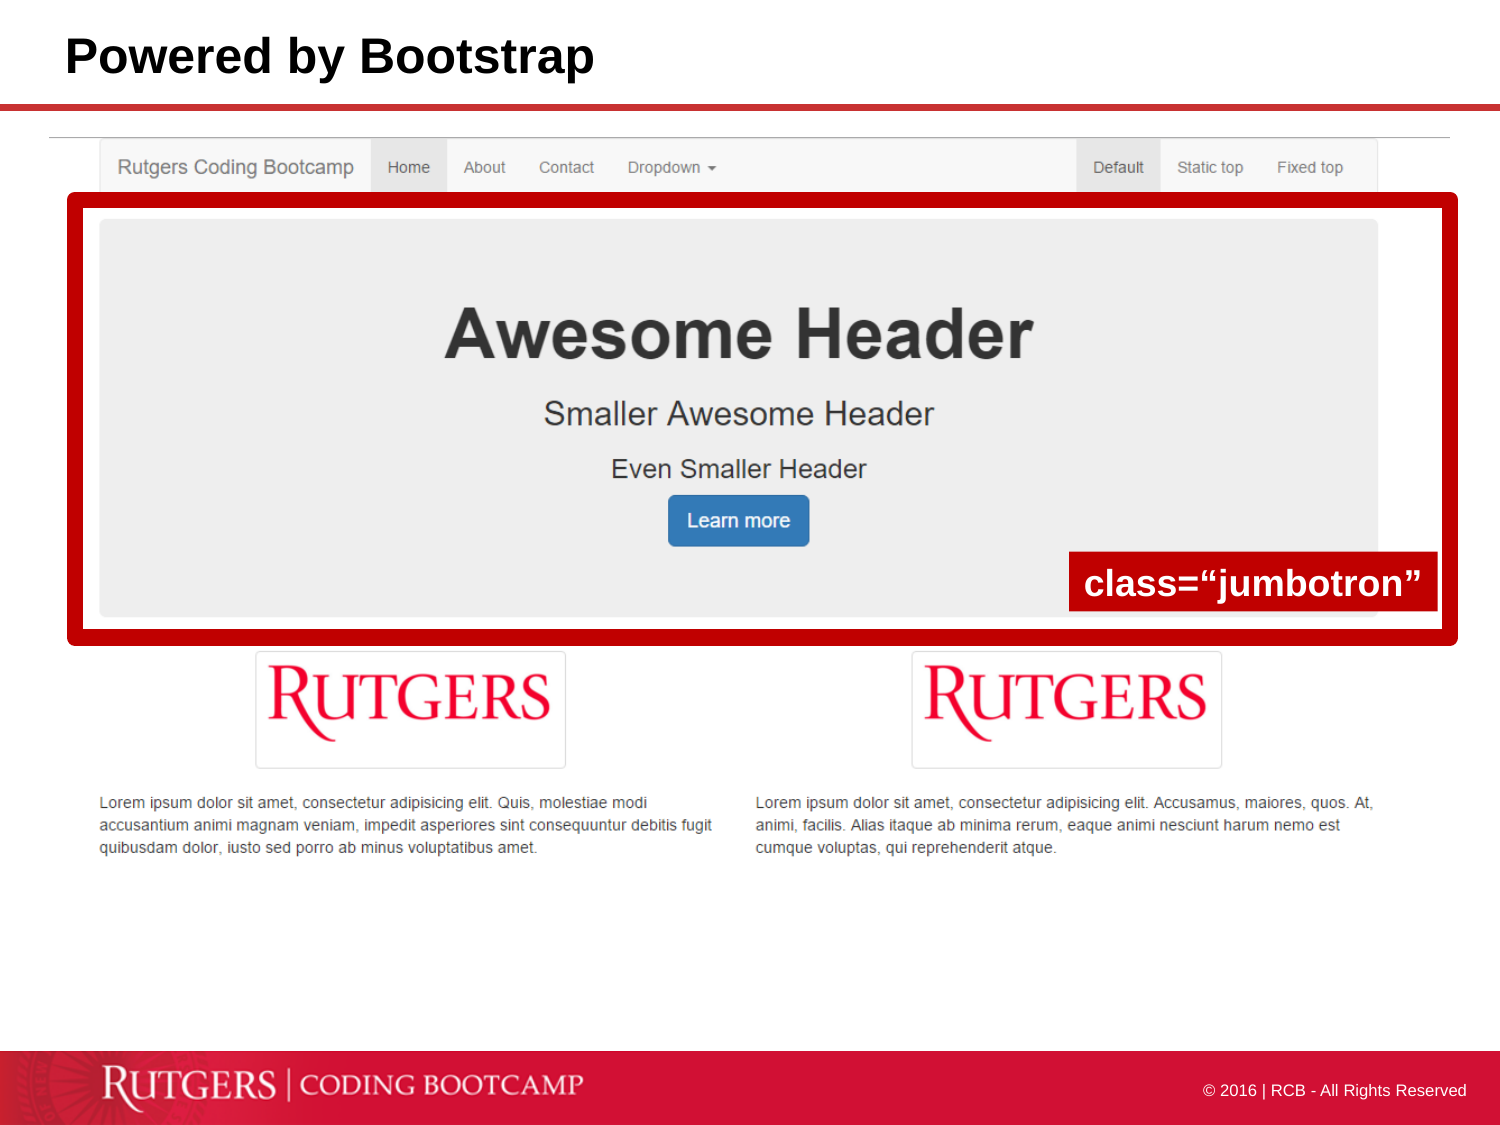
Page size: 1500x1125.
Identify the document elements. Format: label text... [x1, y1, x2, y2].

text_box © 2016 | RCB - All Rights Reserved [1024, 1072, 1483, 1108]
text_box Powered by Bootstrap [49, 16, 888, 91]
text_box [648, 1049, 1500, 1125]
text_box [0, 0, 1500, 104]
picture [0, 1051, 651, 1125]
picture [48, 137, 1451, 1010]
